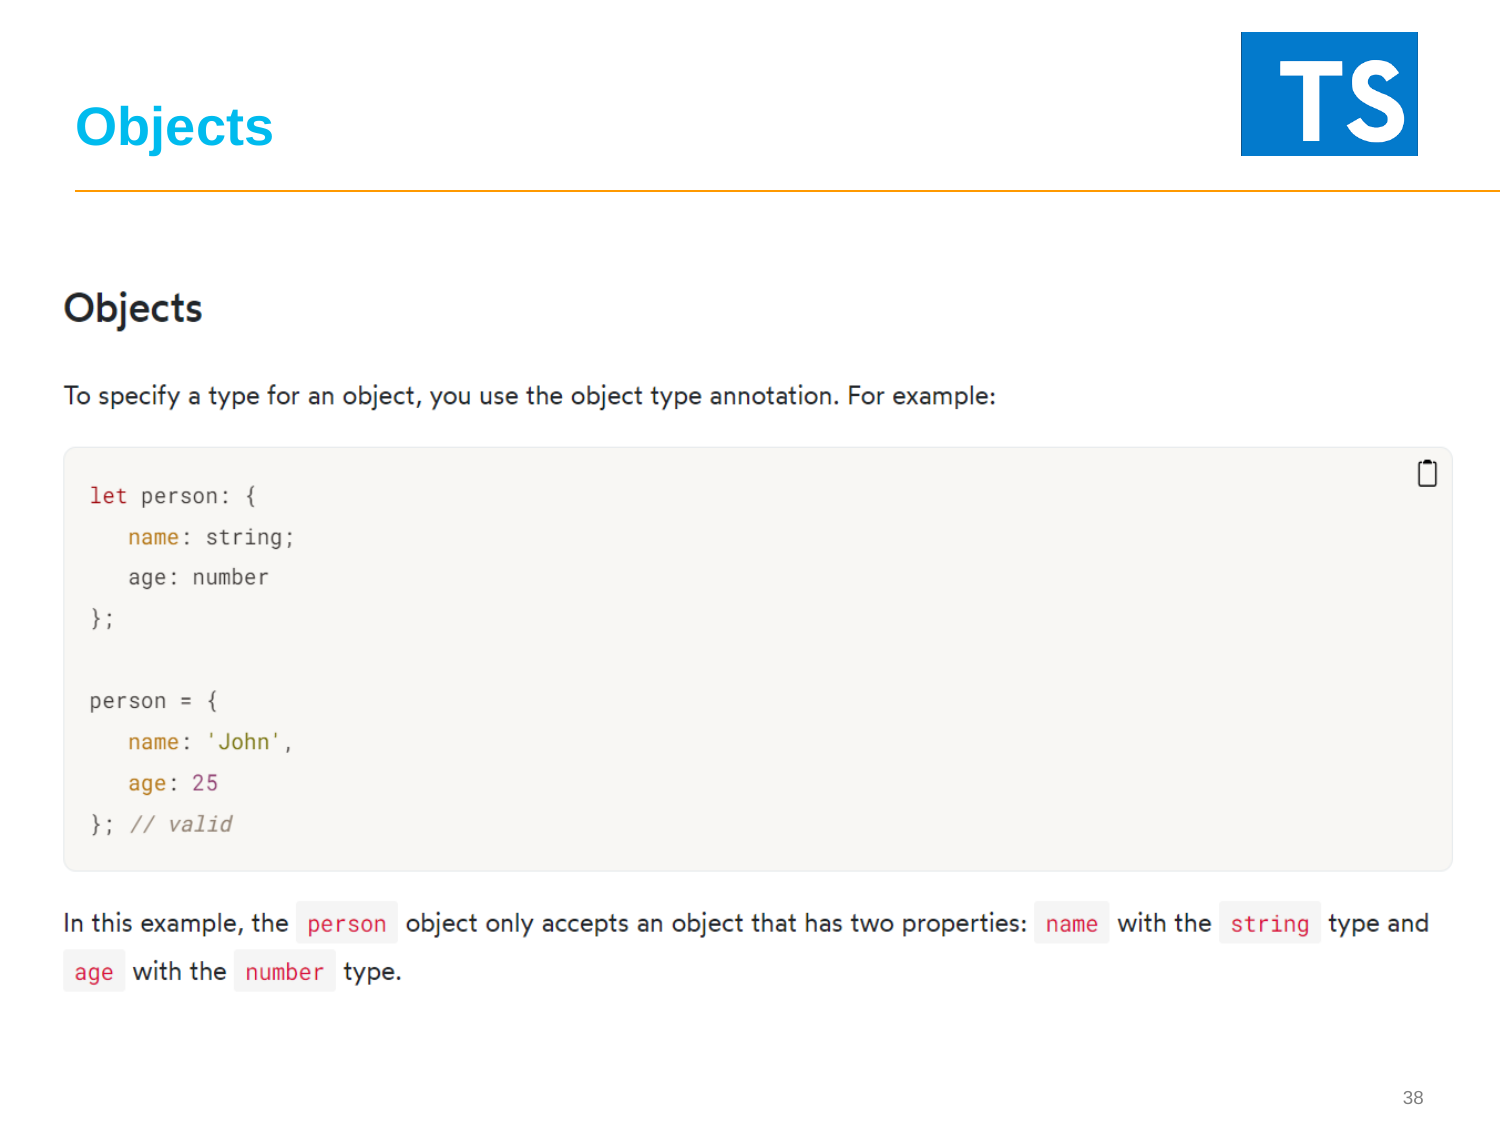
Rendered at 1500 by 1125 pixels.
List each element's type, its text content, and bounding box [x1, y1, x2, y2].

picture [49, 262, 1463, 1014]
title Objects [75, 27, 1422, 157]
